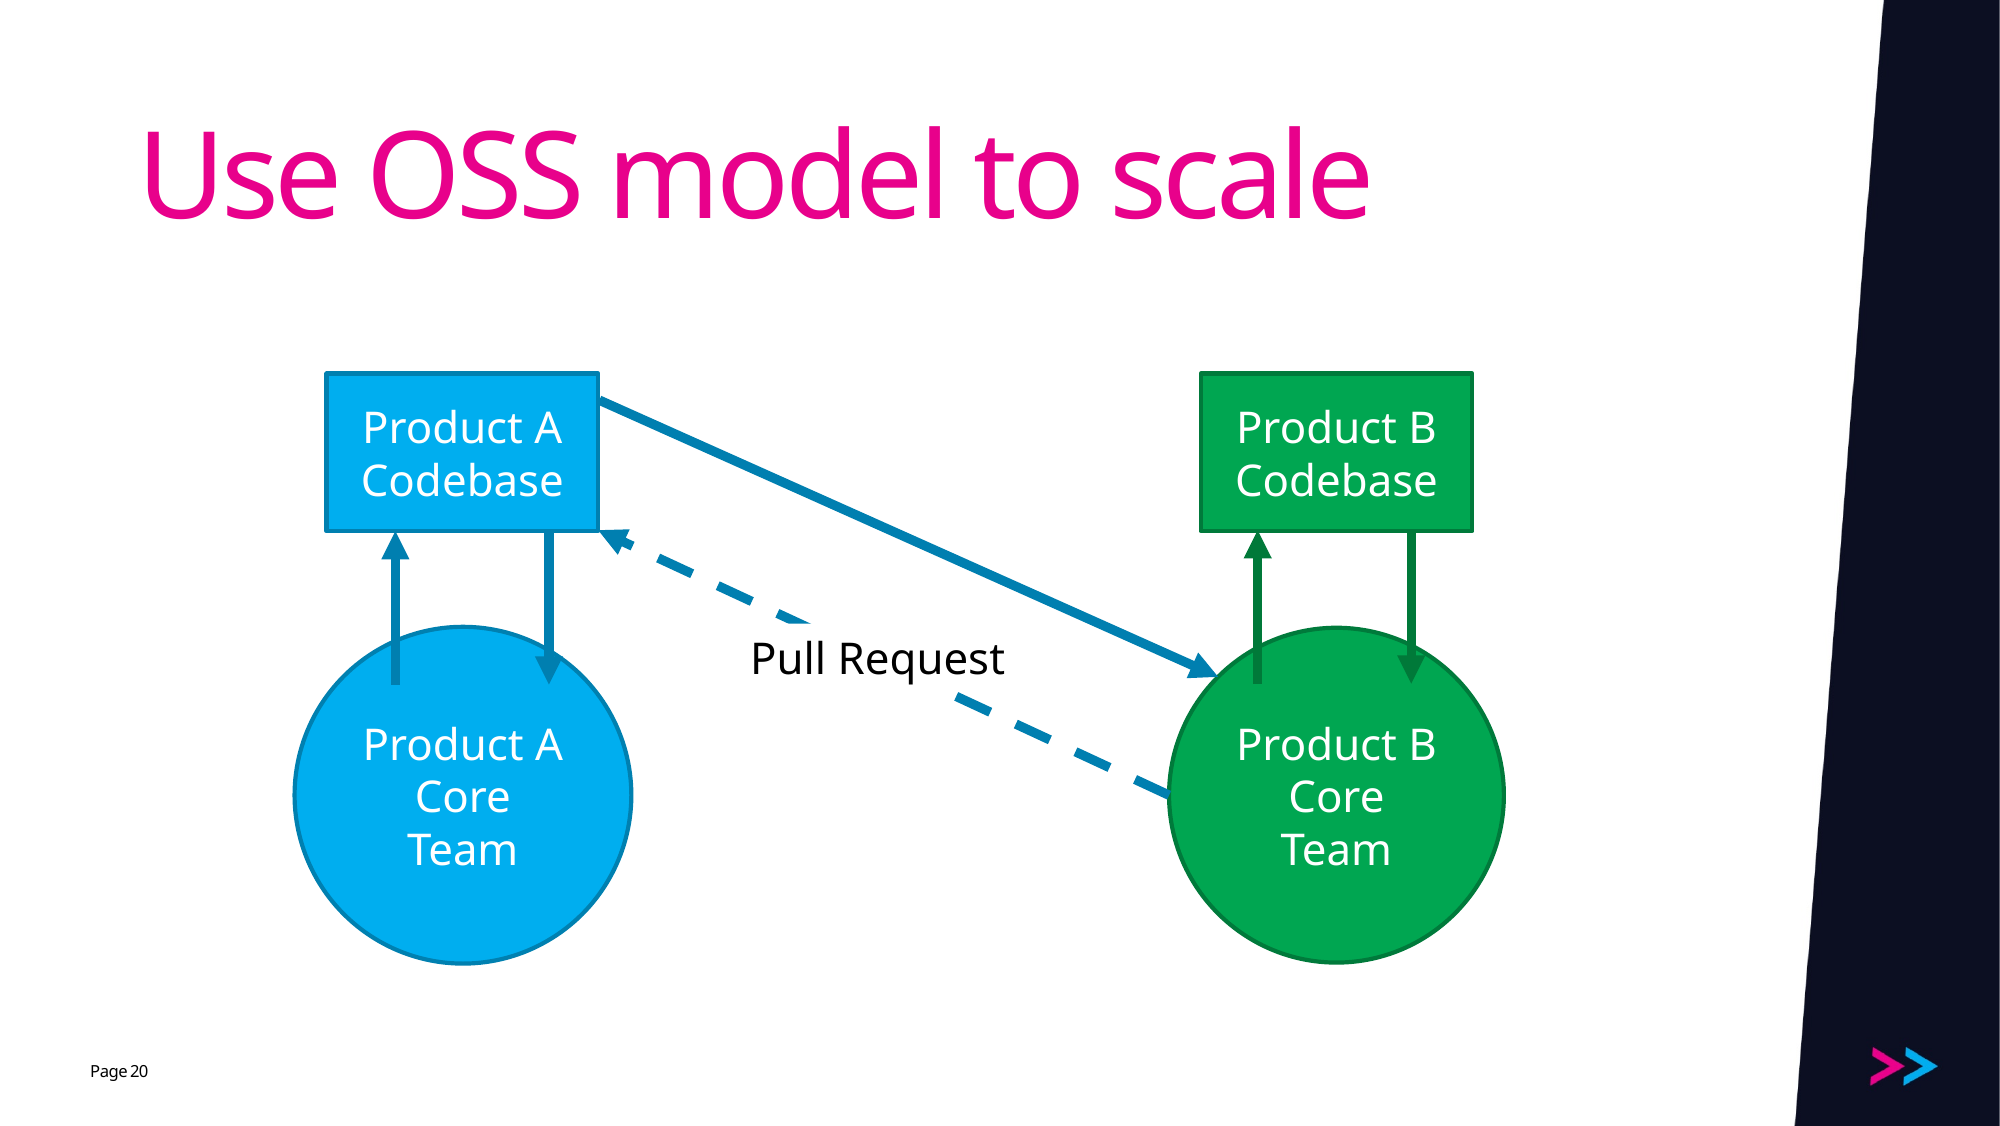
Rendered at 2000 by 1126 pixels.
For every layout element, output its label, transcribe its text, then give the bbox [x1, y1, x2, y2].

picture [0, 0, 2000, 1126]
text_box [597, 529, 1170, 796]
text_box Product A Codebase [324, 371, 600, 533]
text_box Product B Codebase [1199, 371, 1474, 533]
title Use OSS model to scale [137, 54, 1786, 243]
slide_number 20 [130, 1061, 166, 1113]
text_box Product A Core Team [292, 624, 634, 966]
text_box Product B Core Team [1167, 625, 1506, 965]
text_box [599, 399, 1219, 678]
